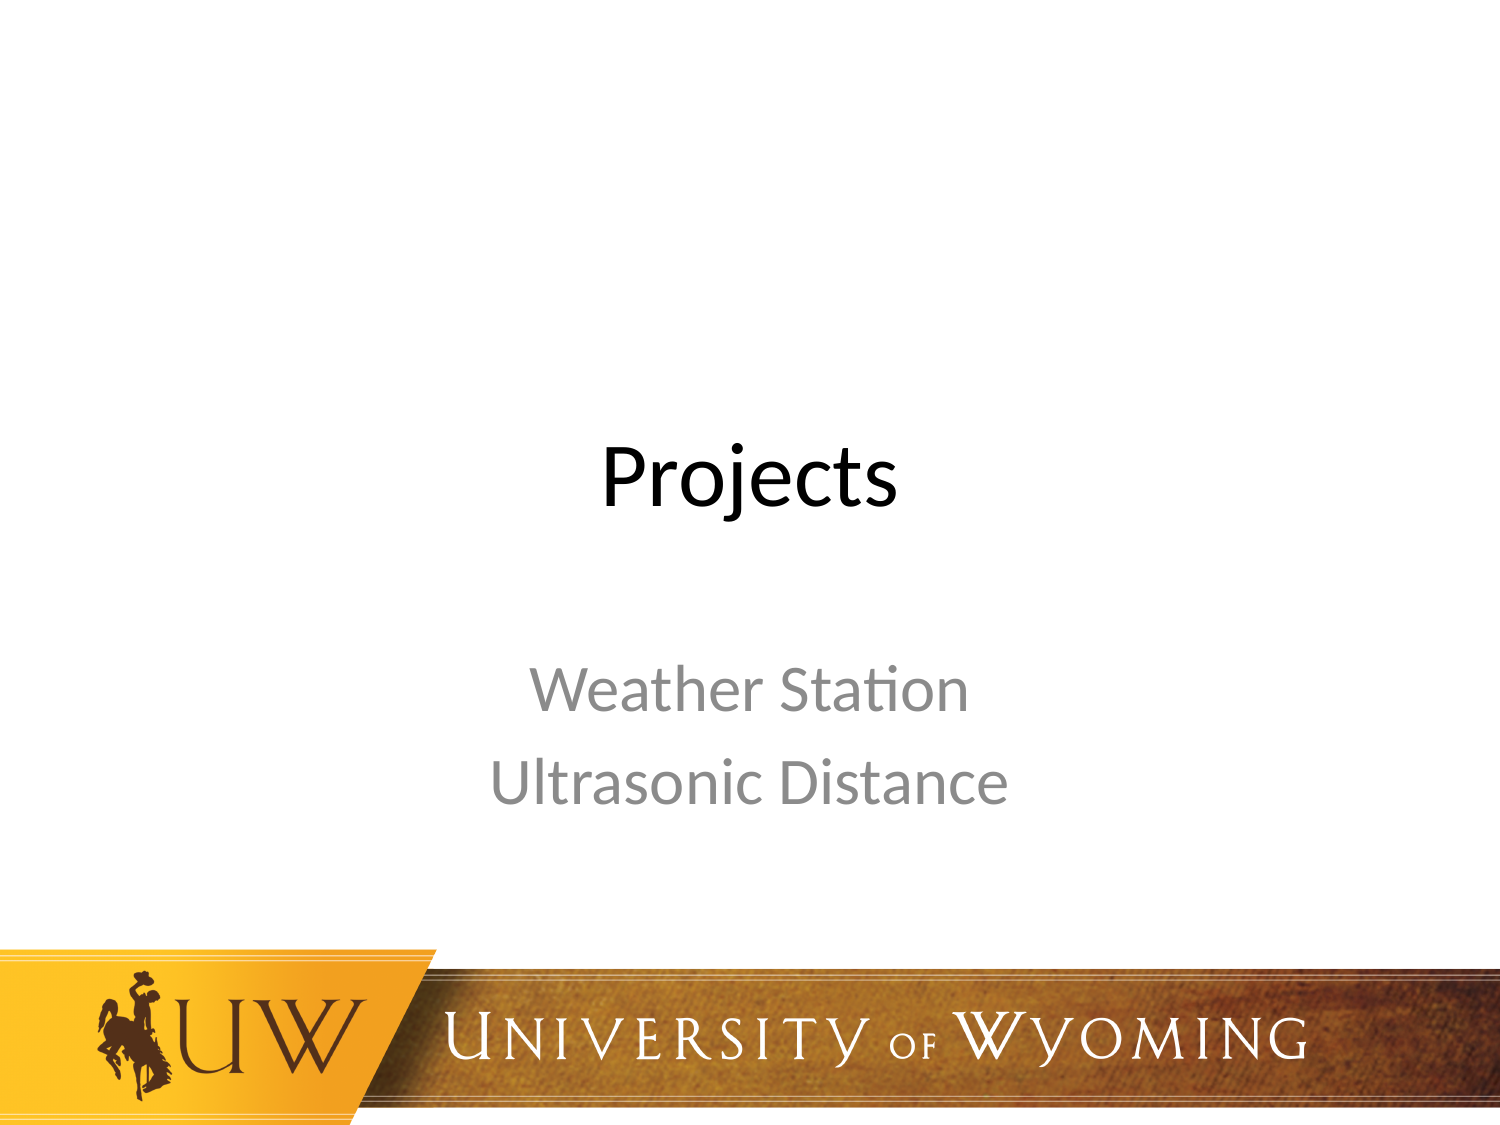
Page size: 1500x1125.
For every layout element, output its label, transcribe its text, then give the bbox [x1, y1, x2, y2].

title Projects [112, 349, 1388, 591]
picture [0, 929, 1500, 1125]
subtitle Weather Station Ultrasonic Distance [225, 637, 1275, 925]
